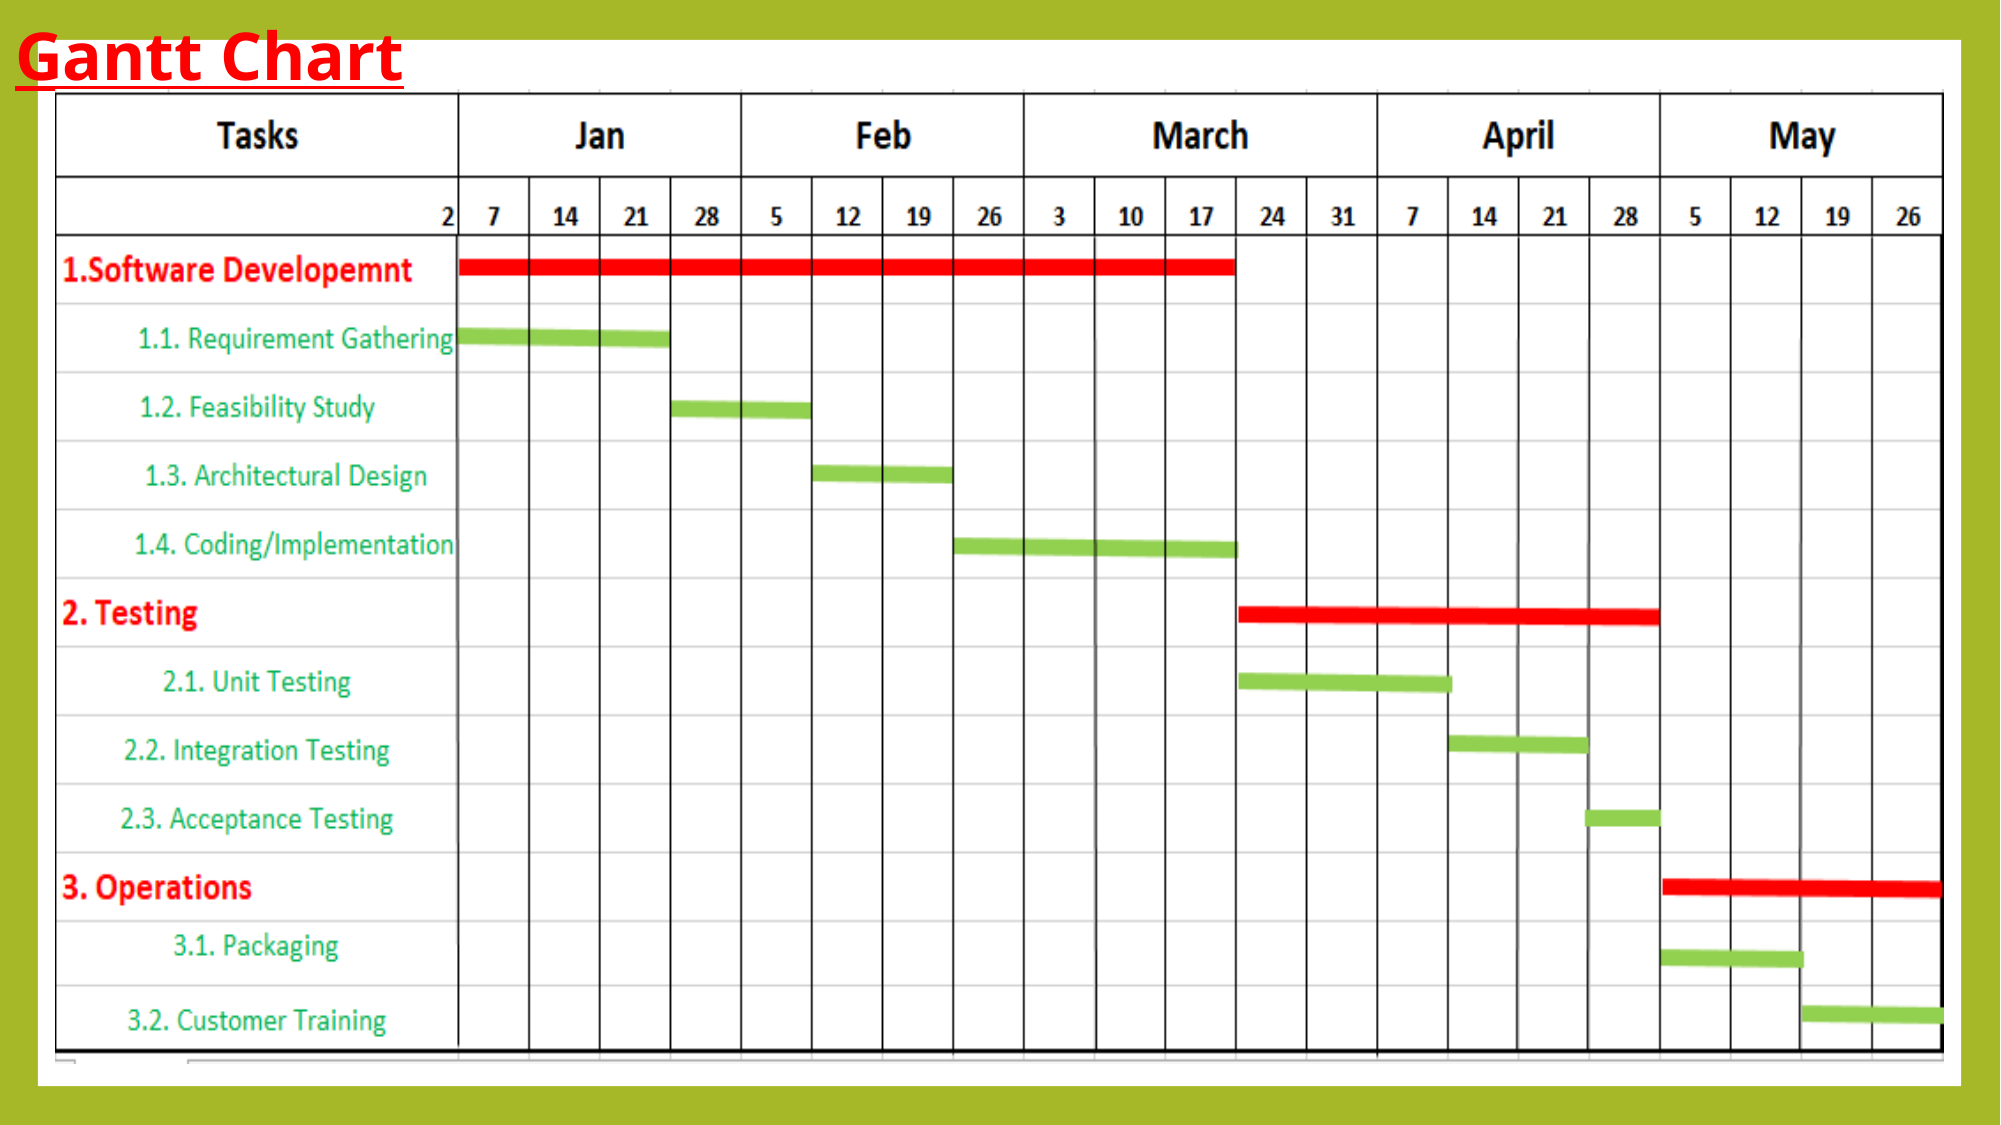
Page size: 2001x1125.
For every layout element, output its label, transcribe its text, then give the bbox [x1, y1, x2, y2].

title Gantt Chart [0, 0, 459, 119]
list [54, 89, 1945, 1064]
